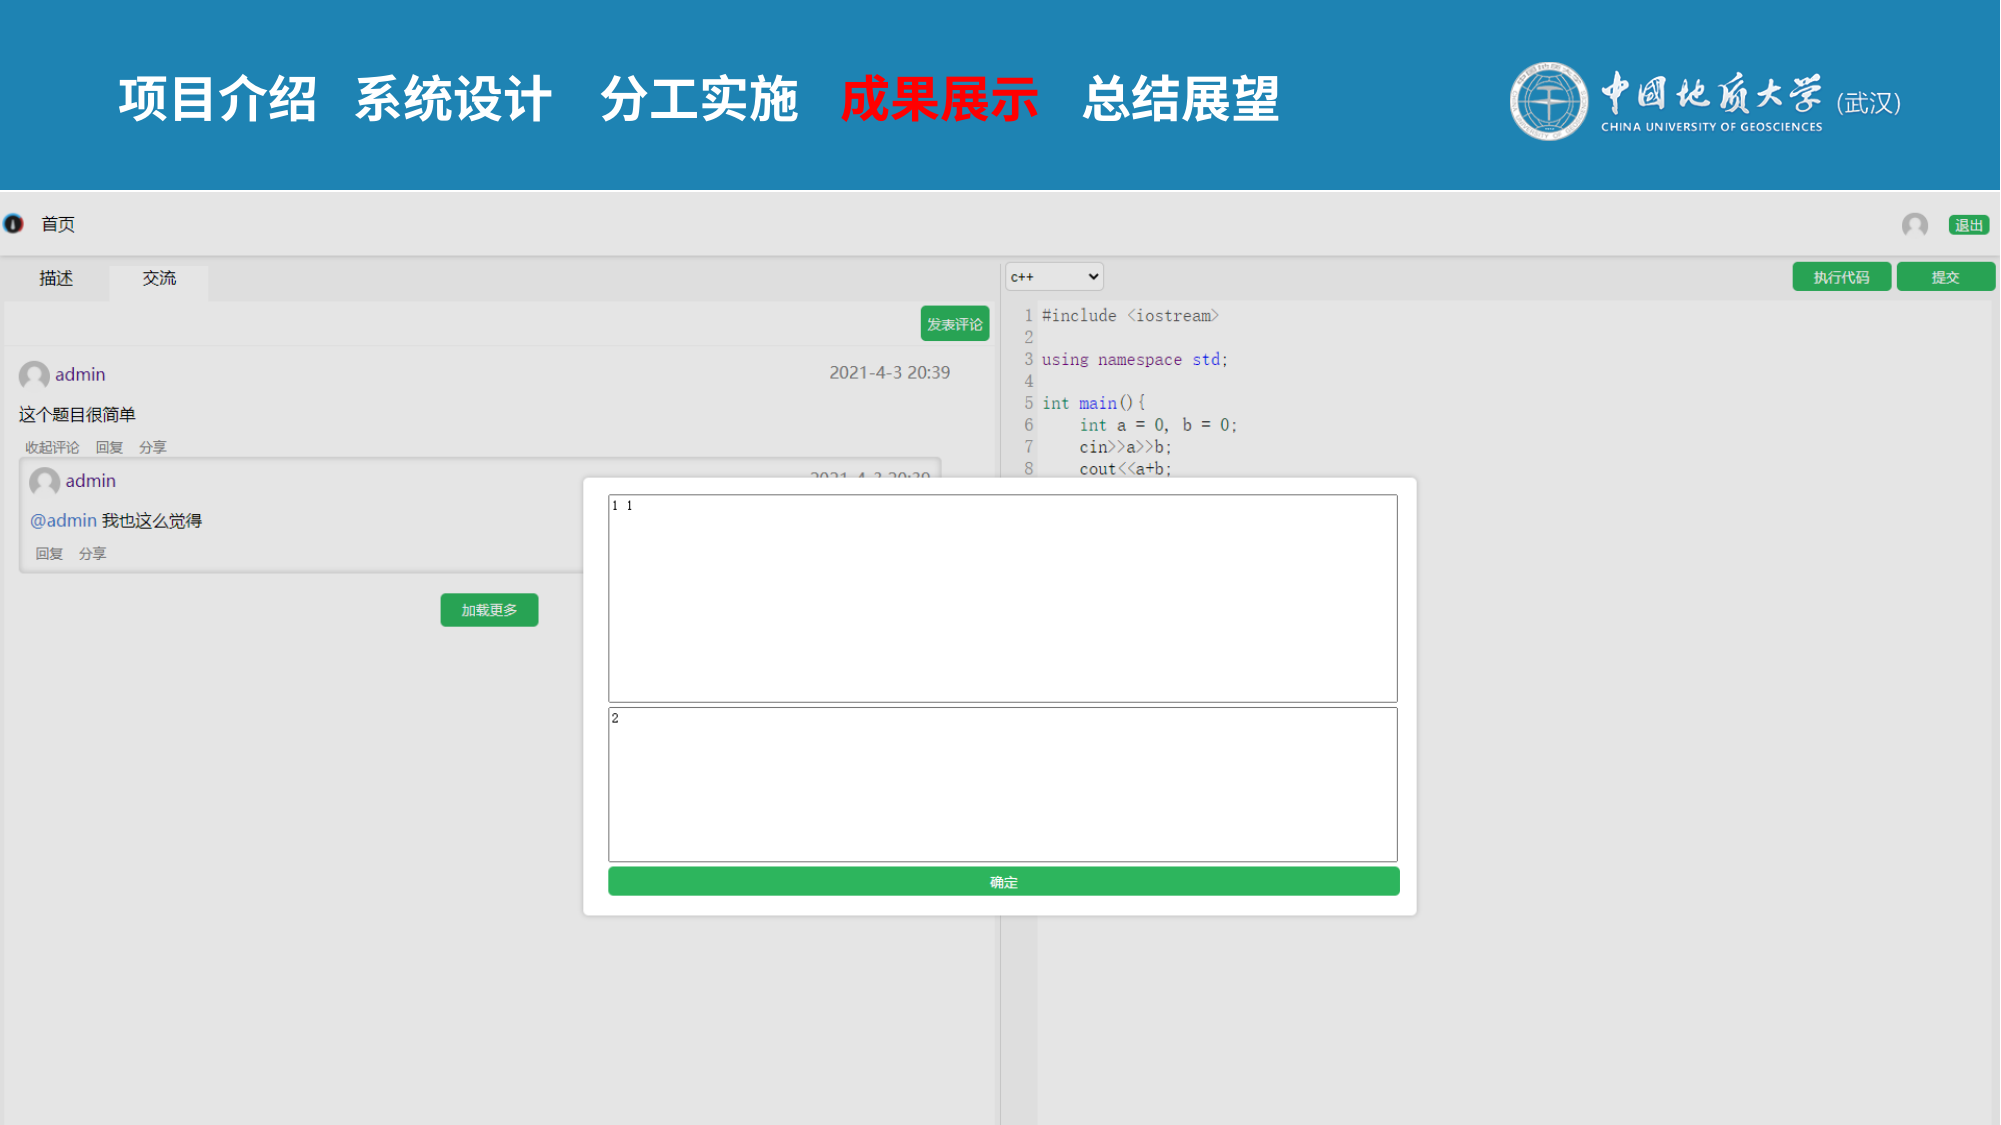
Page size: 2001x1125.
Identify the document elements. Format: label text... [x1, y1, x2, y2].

text_box 成果展示 [825, 42, 1066, 161]
picture [0, 190, 2000, 1125]
picture [1510, 62, 1902, 141]
text_box 总结展望 [1066, 42, 1308, 161]
text_box 分工实施 [584, 42, 825, 161]
text_box 系统设计 [339, 42, 580, 161]
list 项目介绍 [97, 41, 340, 162]
